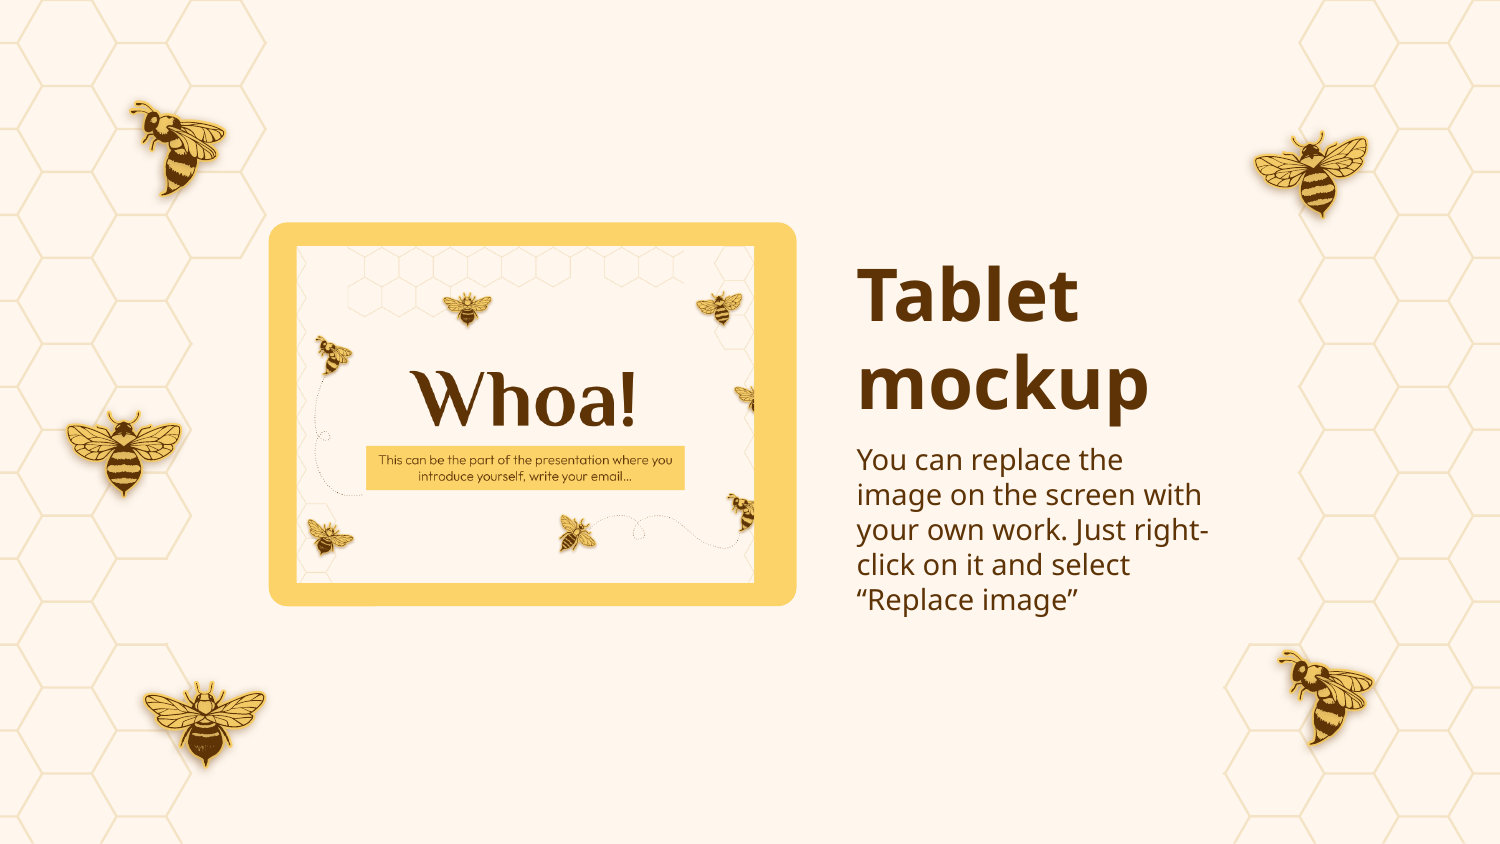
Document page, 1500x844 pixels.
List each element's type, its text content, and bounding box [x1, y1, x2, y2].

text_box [268, 222, 797, 607]
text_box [62, 88, 269, 781]
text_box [1252, 129, 1367, 219]
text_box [1281, 643, 1377, 744]
title Tablet mockup [841, 240, 1232, 426]
subtitle You can replace the image on the screen with your own work. Just right-click on it and select “Replace image” [841, 426, 1232, 604]
